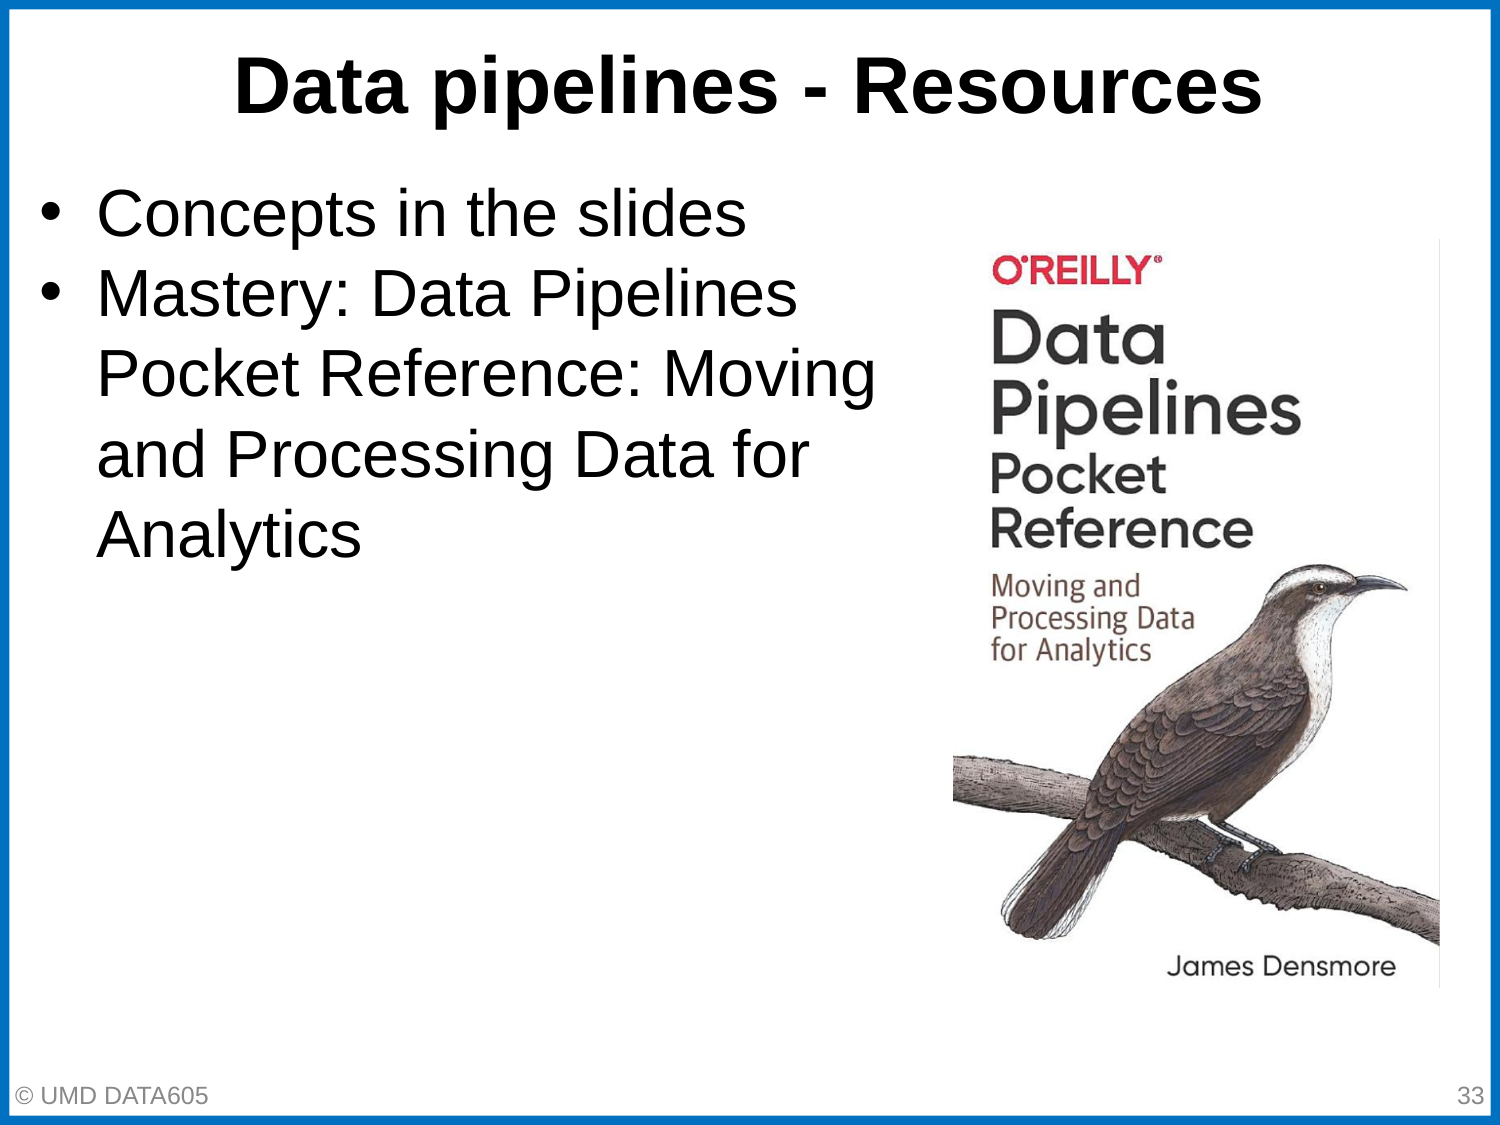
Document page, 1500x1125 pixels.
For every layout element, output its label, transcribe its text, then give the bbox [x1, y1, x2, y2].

picture [952, 239, 1440, 988]
title Data pipelines - Resources [24, 24, 1475, 138]
footer © UMD DATA605 [0, 1065, 550, 1125]
slide_number ‹#› [1149, 1065, 1500, 1125]
list Concepts in the slides Mastery: Data Pipelines Pocket Reference: Moving and Processing Data for Analytics [24, 162, 933, 1025]
